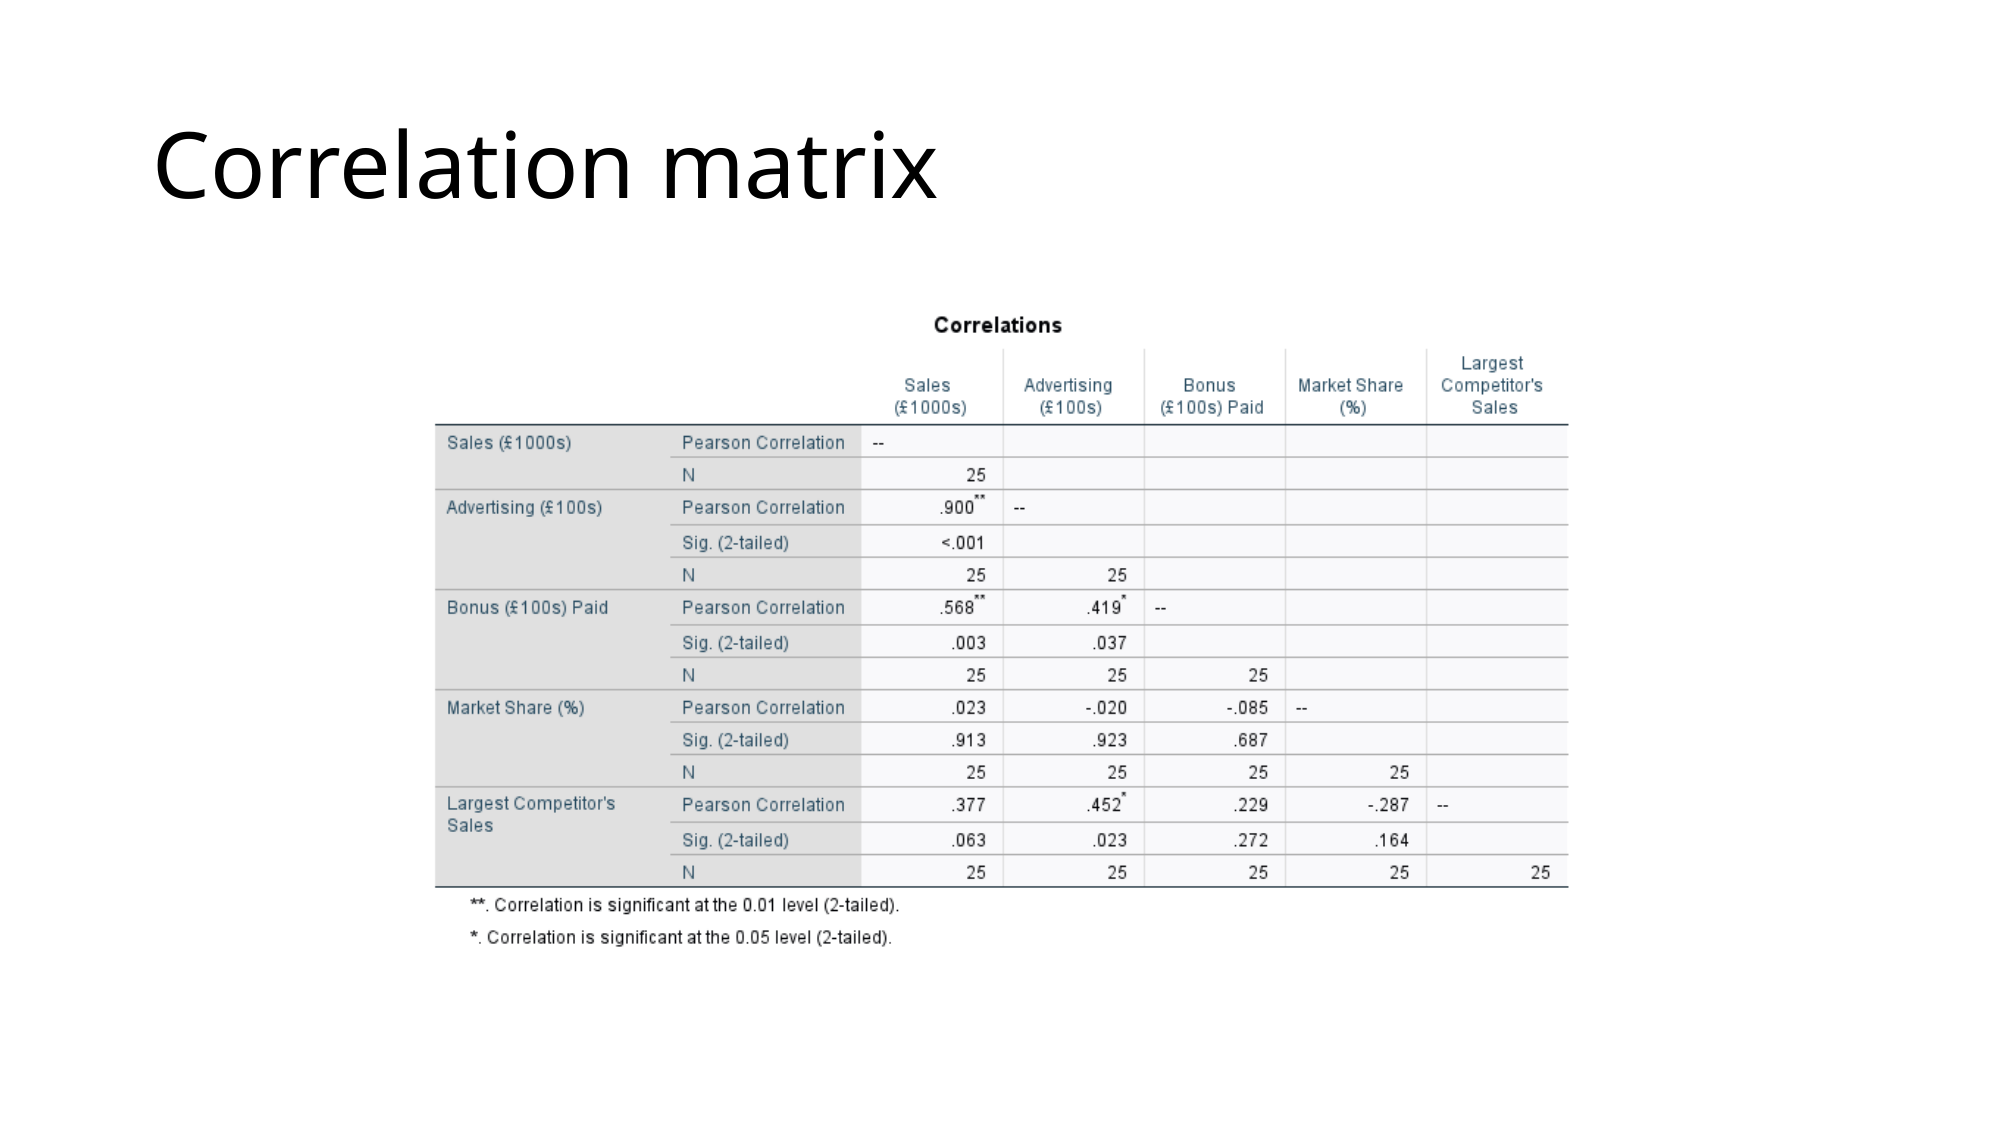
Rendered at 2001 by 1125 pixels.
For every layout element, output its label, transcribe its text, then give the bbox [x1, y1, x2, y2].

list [428, 302, 1579, 963]
title Correlation matrix [137, 59, 1863, 278]
